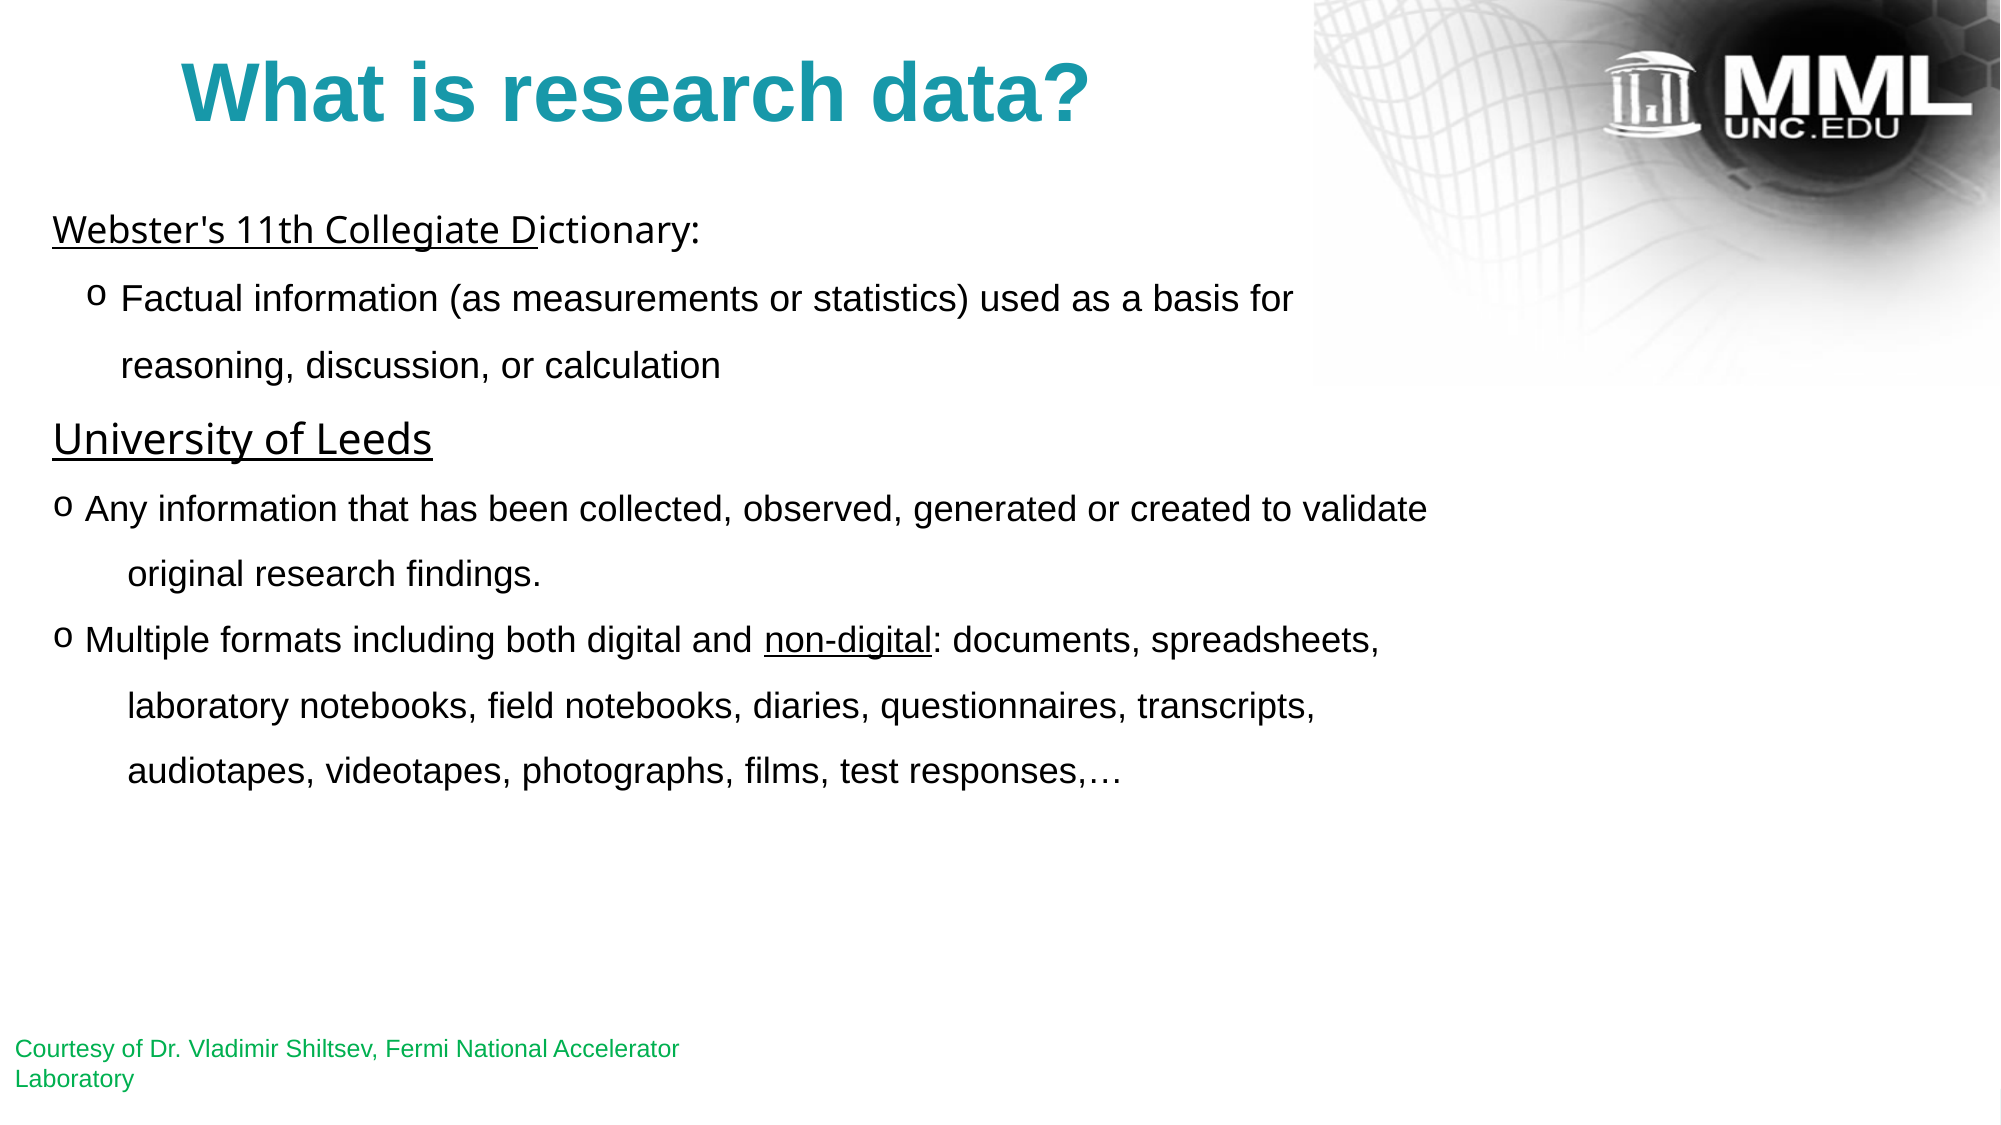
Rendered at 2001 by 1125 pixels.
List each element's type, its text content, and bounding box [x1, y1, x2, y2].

title What is research data? [0, 31, 1275, 112]
picture [0, 0, 2001, 1125]
footer Courtesy of Dr. Vladimir Shiltsev, Fermi National Accelerator Laboratory [0, 1041, 813, 1100]
list Webster's 11th Collegiate Dictionary: Factual information (as measurements or statistics) used as a basis for reasoning, discussion, or calculation University of Leeds Any information that has been collected, observed, generated or created to validate original research findings. Multiple formats including both digital and non-digital: documents, spreadsheets, laboratory notebooks, field notebooks, diaries, questionnaires, transcripts, audiotapes, videotapes, photographs, films, test responses,… [37, 176, 1454, 1043]
